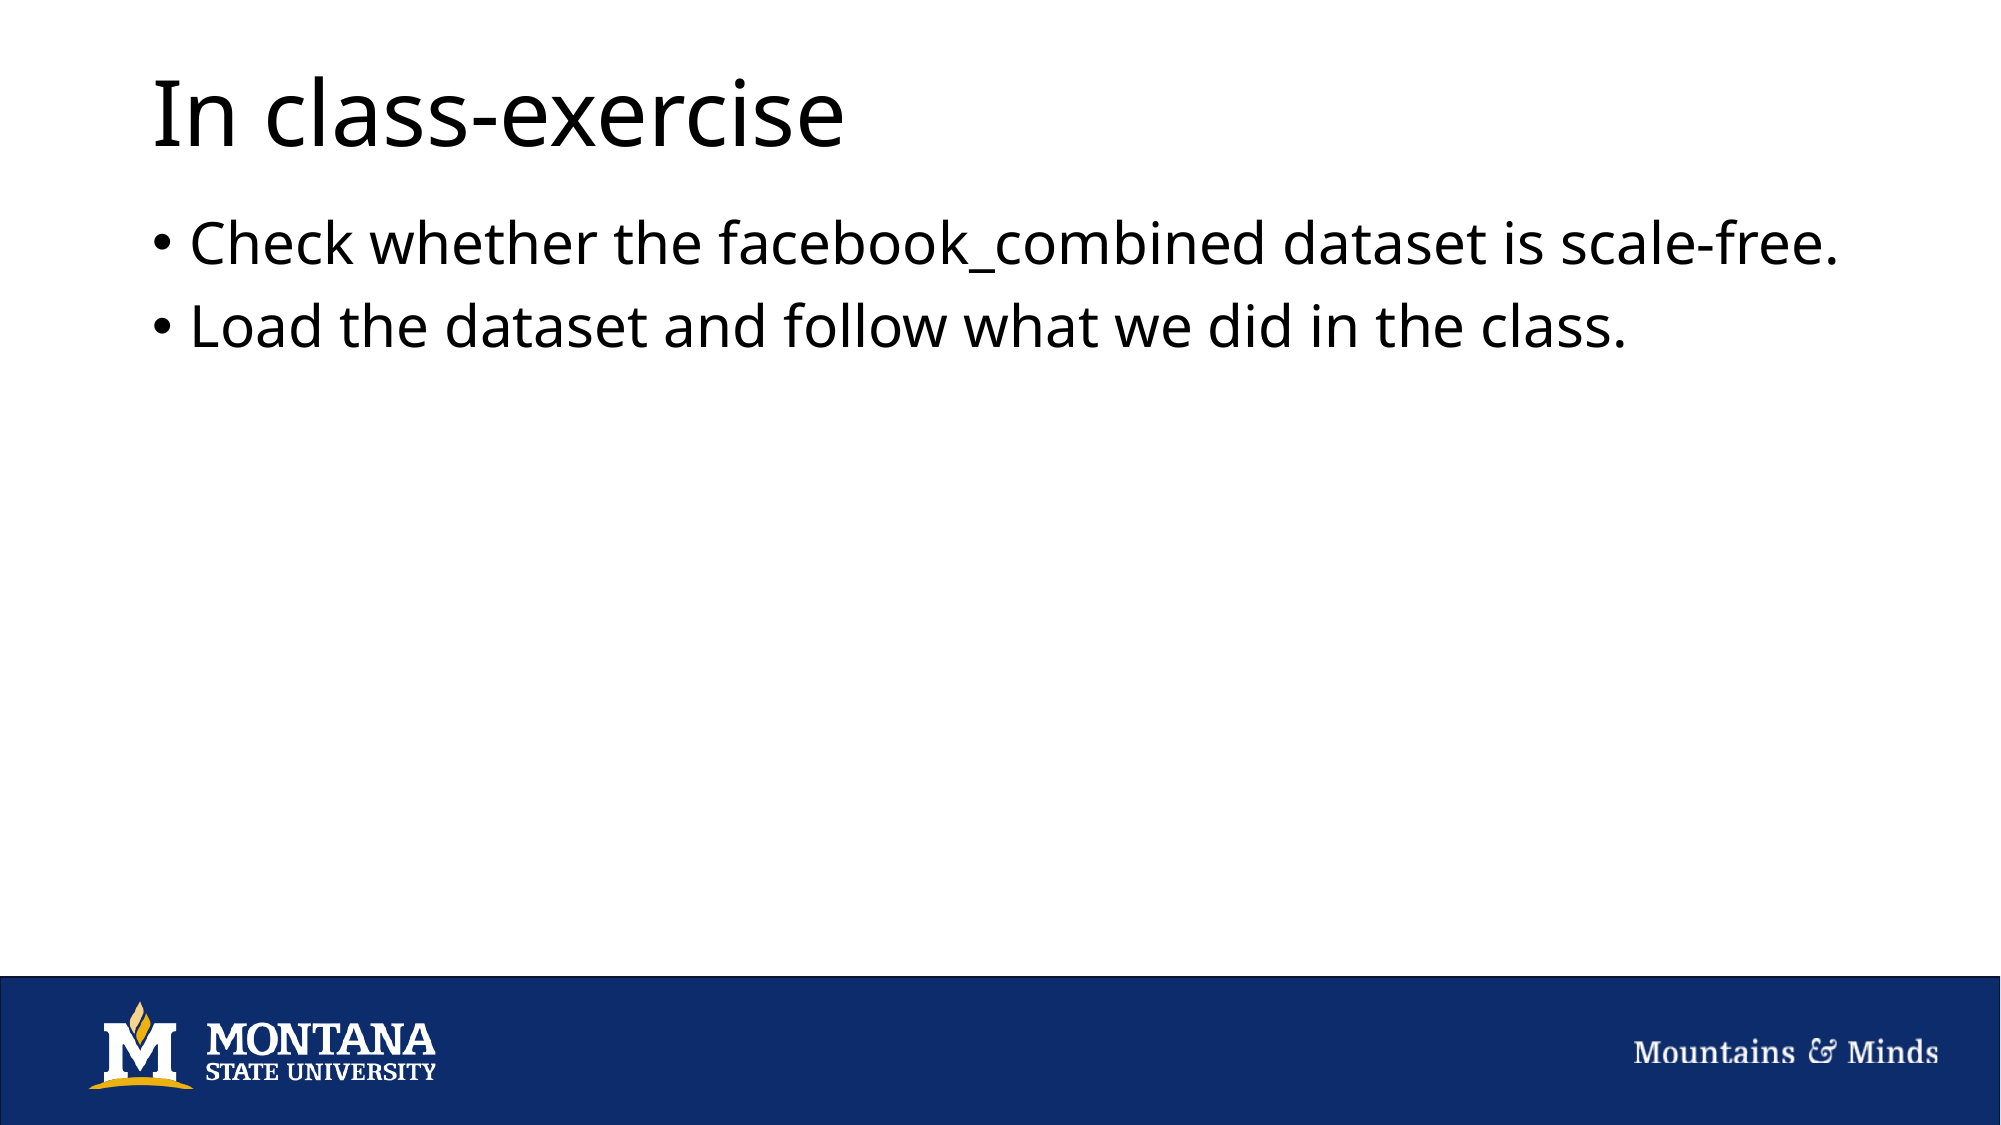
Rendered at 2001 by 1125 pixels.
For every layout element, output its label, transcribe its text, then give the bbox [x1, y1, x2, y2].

list Check whether the facebook_combined dataset is scale-free. Load the dataset and follow what we did in the class. [137, 206, 1863, 1014]
title In class-exercise [137, 59, 1863, 206]
